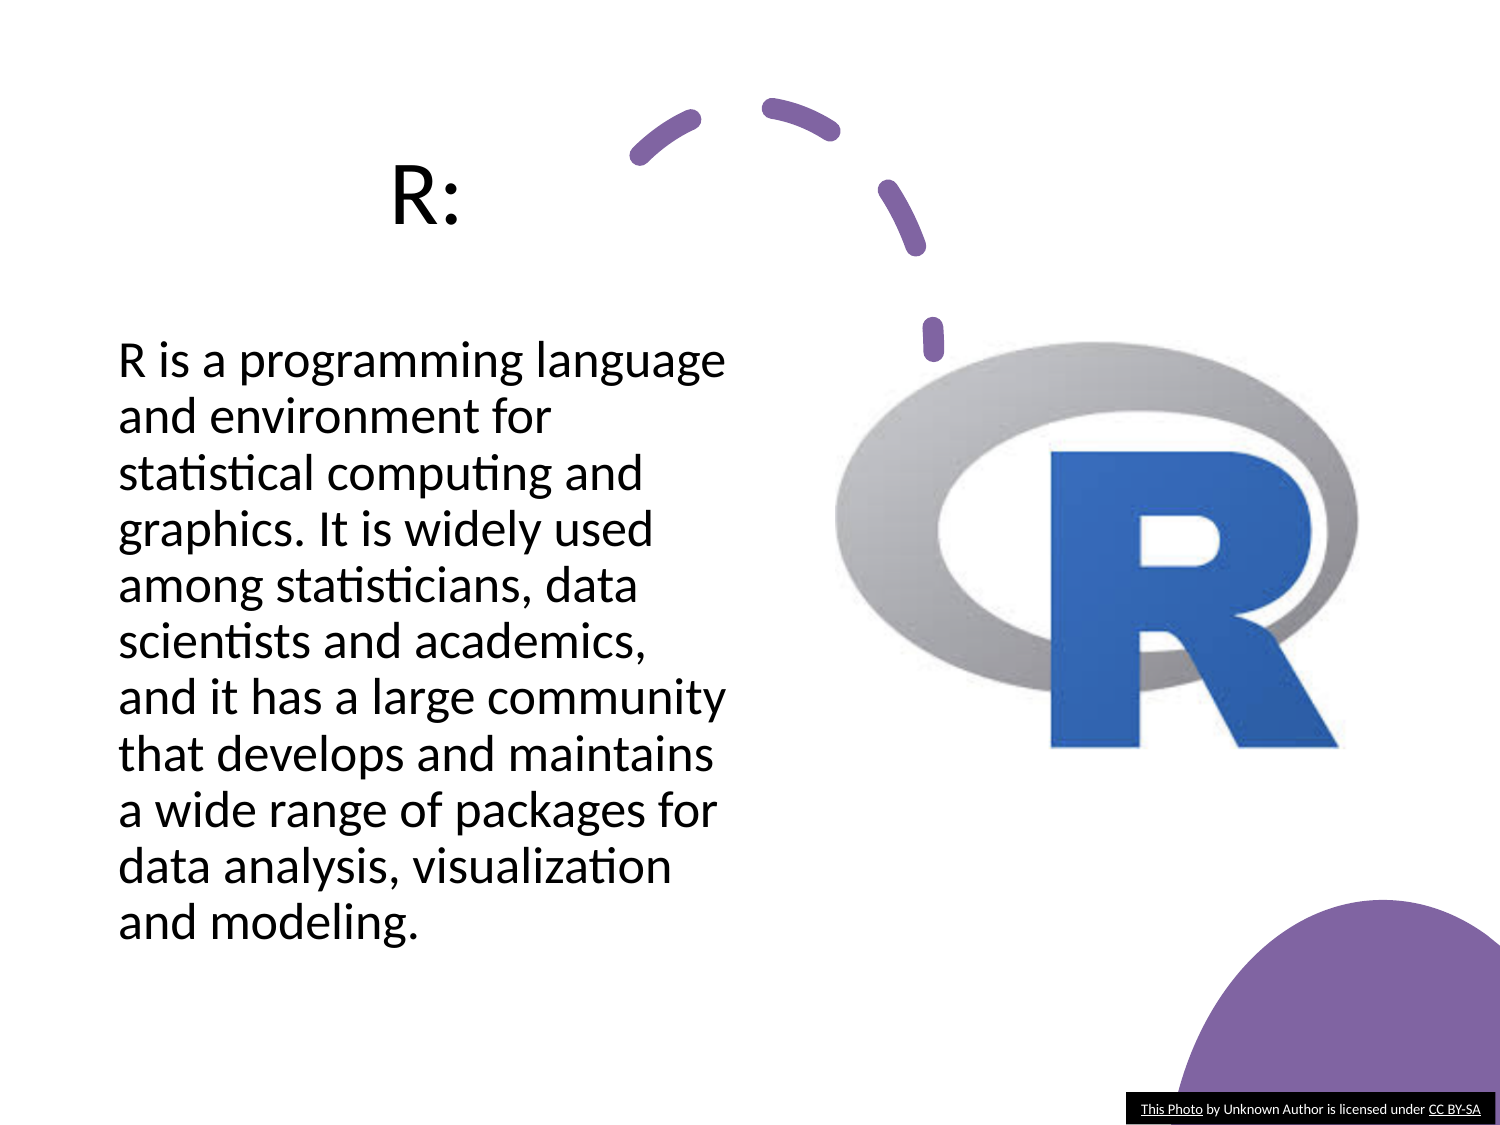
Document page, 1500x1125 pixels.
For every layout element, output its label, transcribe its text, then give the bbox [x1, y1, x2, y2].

text_box This Photo by Unknown Author is licensed under CC BY-SA [1126, 1092, 1496, 1125]
list R is a programming language and environment for statistical computing and graphics. It is widely used among statisticians, data scientists and academics, and it has a large community that develops and maintains a wide range of packages for data analysis, visualization and modeling. [103, 325, 750, 1014]
picture [804, 319, 1393, 777]
text_box [719, 105, 933, 352]
title R: [103, 78, 750, 297]
text_box [1175, 897, 1500, 1125]
text_box [0, 0, 1500, 1125]
